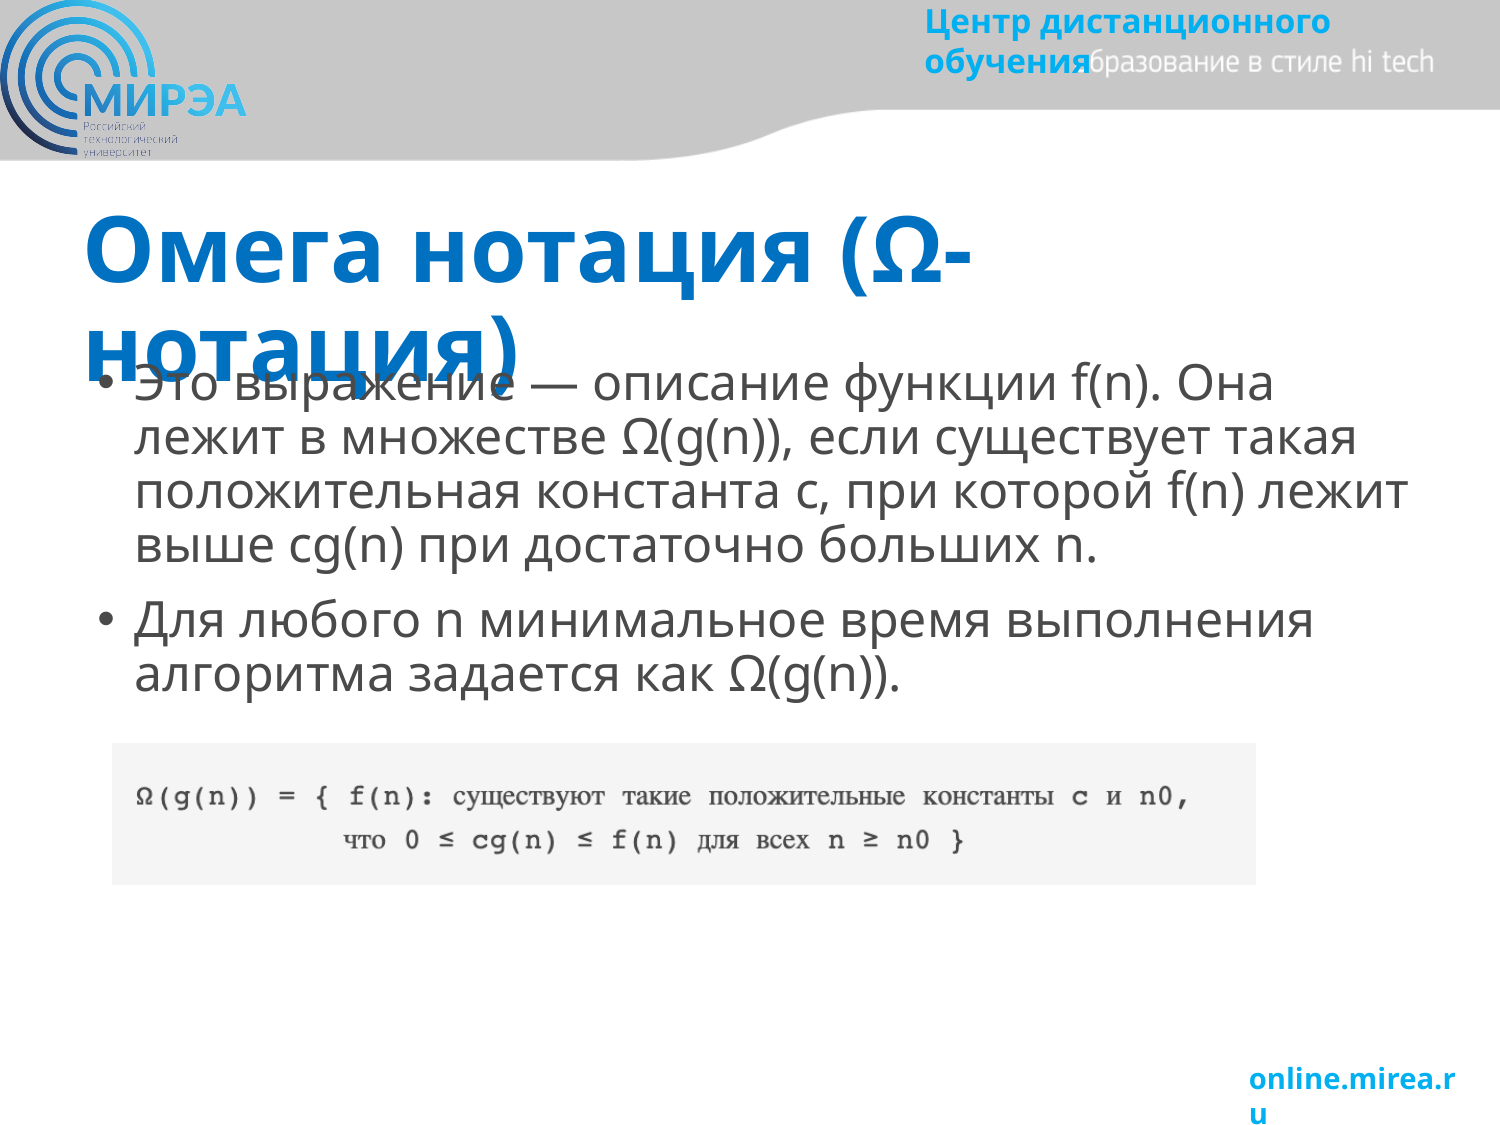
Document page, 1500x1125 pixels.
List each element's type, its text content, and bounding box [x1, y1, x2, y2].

picture [112, 743, 1256, 886]
list Это выражение — описание функции f(n). Она лежит в множестве Ω(g(n)), если существует такая положительная константа c, при которой f(n) лежит выше cg(n) при достаточно больших n. Для любого n минимальное время выполнения алгоритма задается как Ω(g(n)). [82, 349, 1425, 1005]
picture [0, 0, 247, 159]
title Омега нотация (Ω-нотация) [67, 196, 1418, 384]
